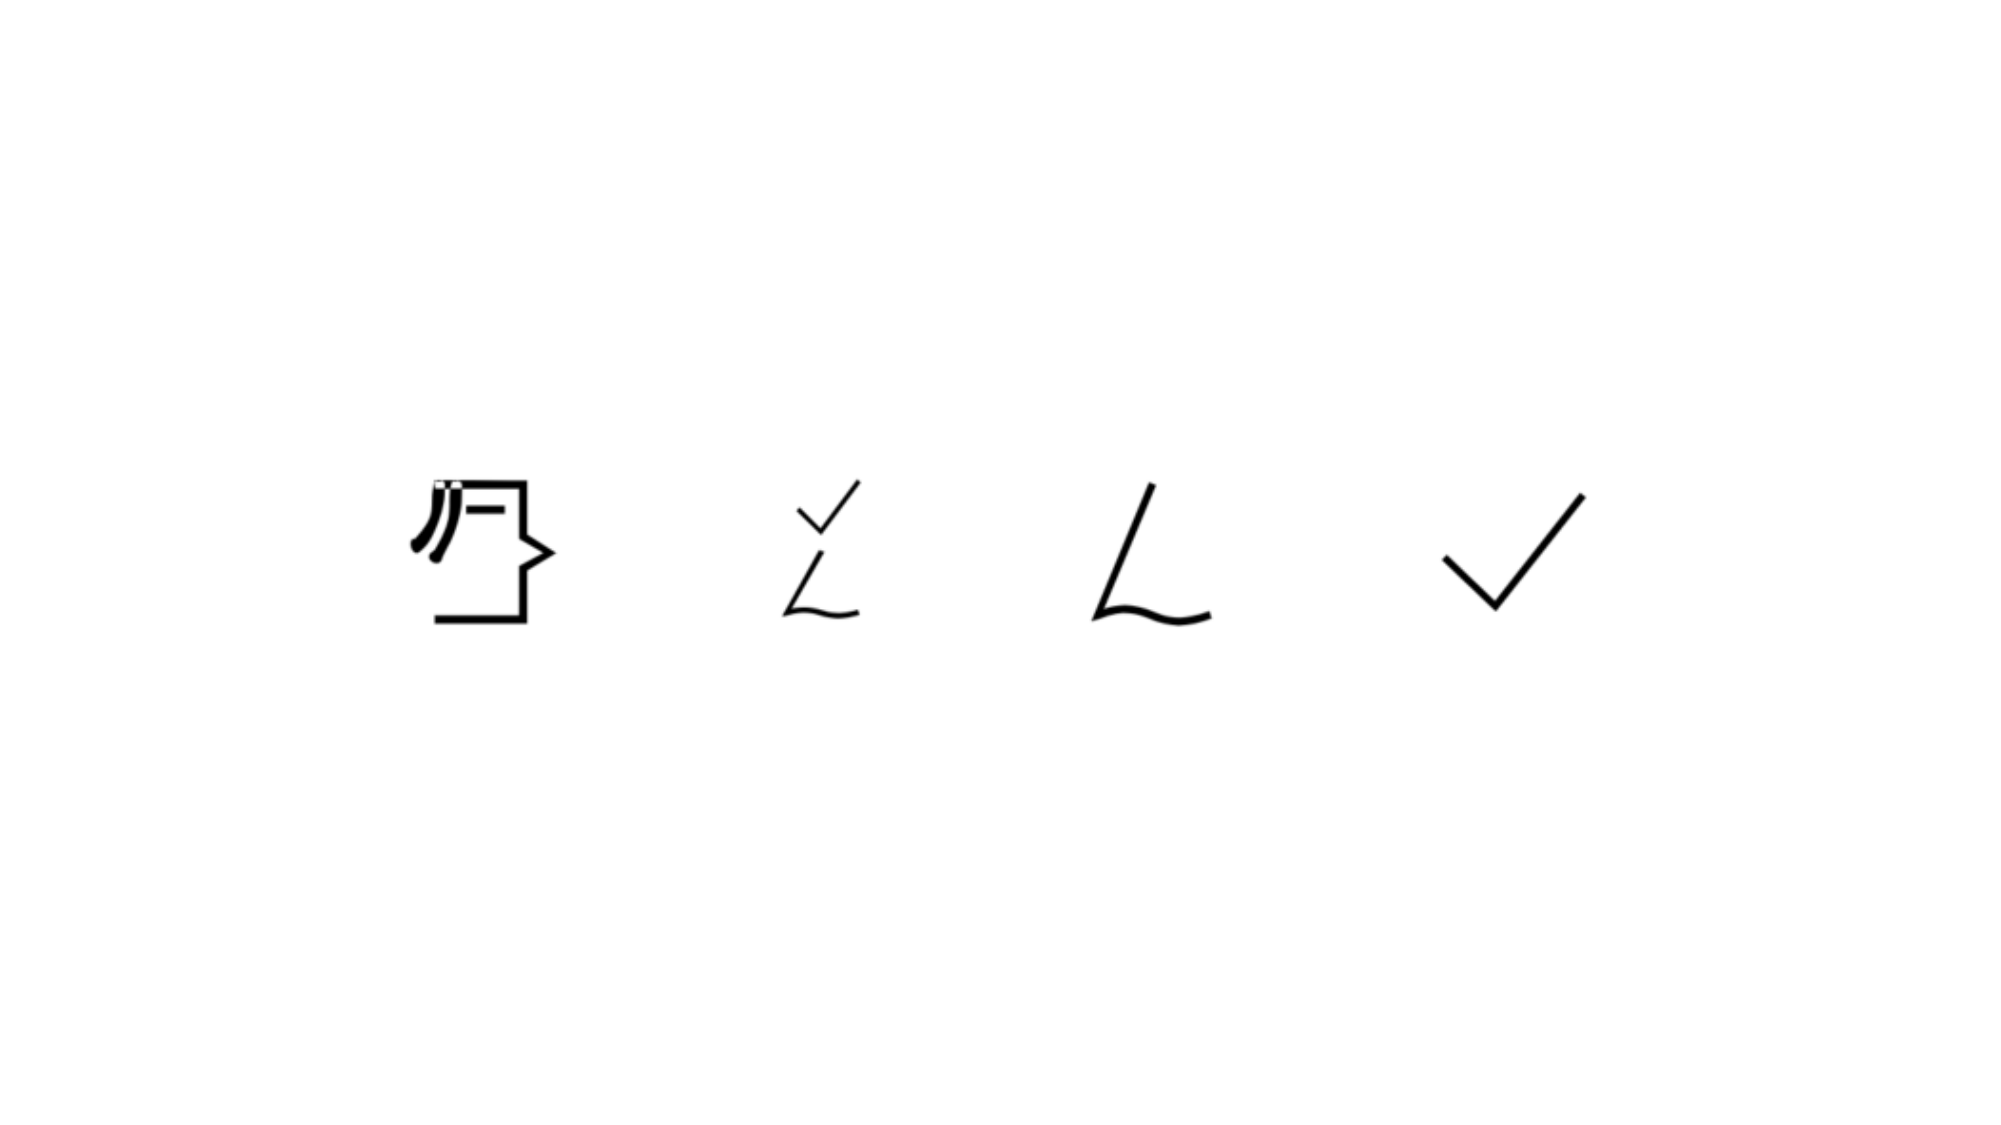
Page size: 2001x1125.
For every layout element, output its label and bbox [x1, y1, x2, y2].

picture [358, 389, 1619, 709]
